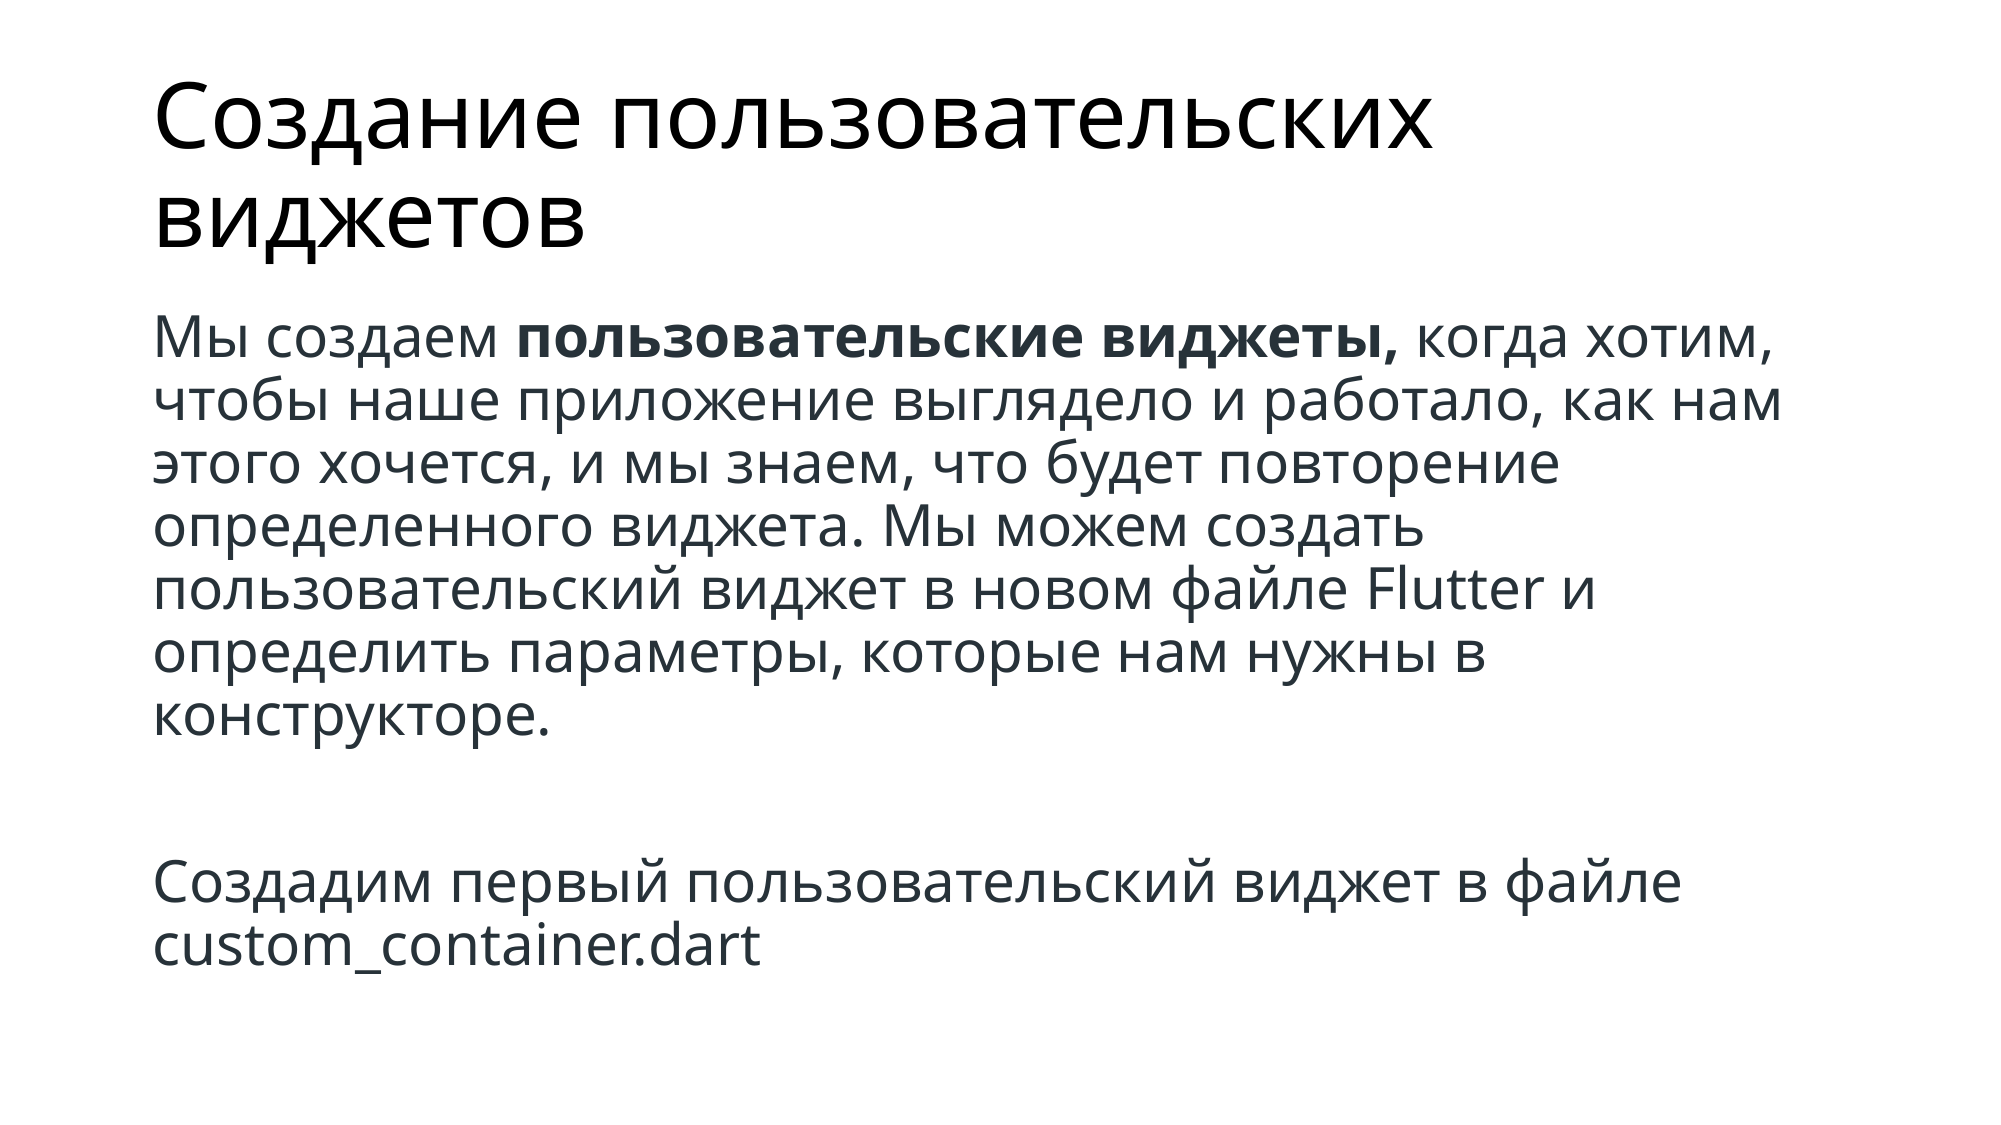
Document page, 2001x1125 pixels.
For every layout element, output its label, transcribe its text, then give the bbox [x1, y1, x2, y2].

title Создание пользовательских виджетов [137, 59, 1863, 278]
list Мы создаем пользовательские виджеты, когда хотим, чтобы наше приложение выглядело и работало, как нам этого хочется, и мы знаем, что будет повторение определенного виджета. Мы можем создать пользовательский виджет в новом файле Flutter и определить параметры, которые нам нужны в конструкторе. Создадим первый пользовательский виджет в файле custom_container.dart [137, 299, 1863, 1014]
